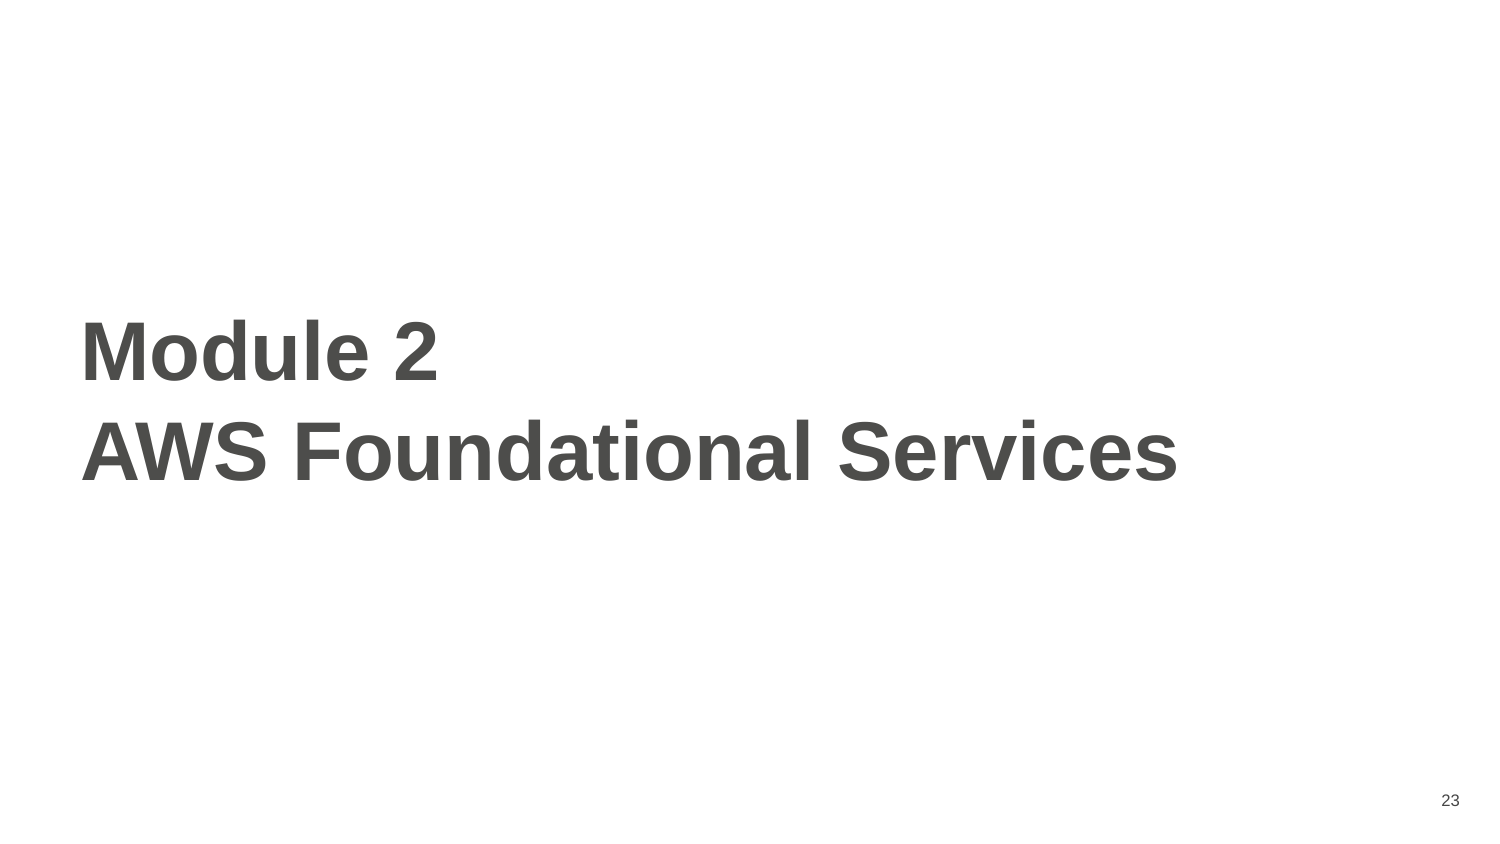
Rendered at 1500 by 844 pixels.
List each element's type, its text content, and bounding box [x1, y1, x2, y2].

text_box 23 [1439, 787, 1463, 810]
title Module 2 AWS Foundational Services [77, 295, 1183, 498]
